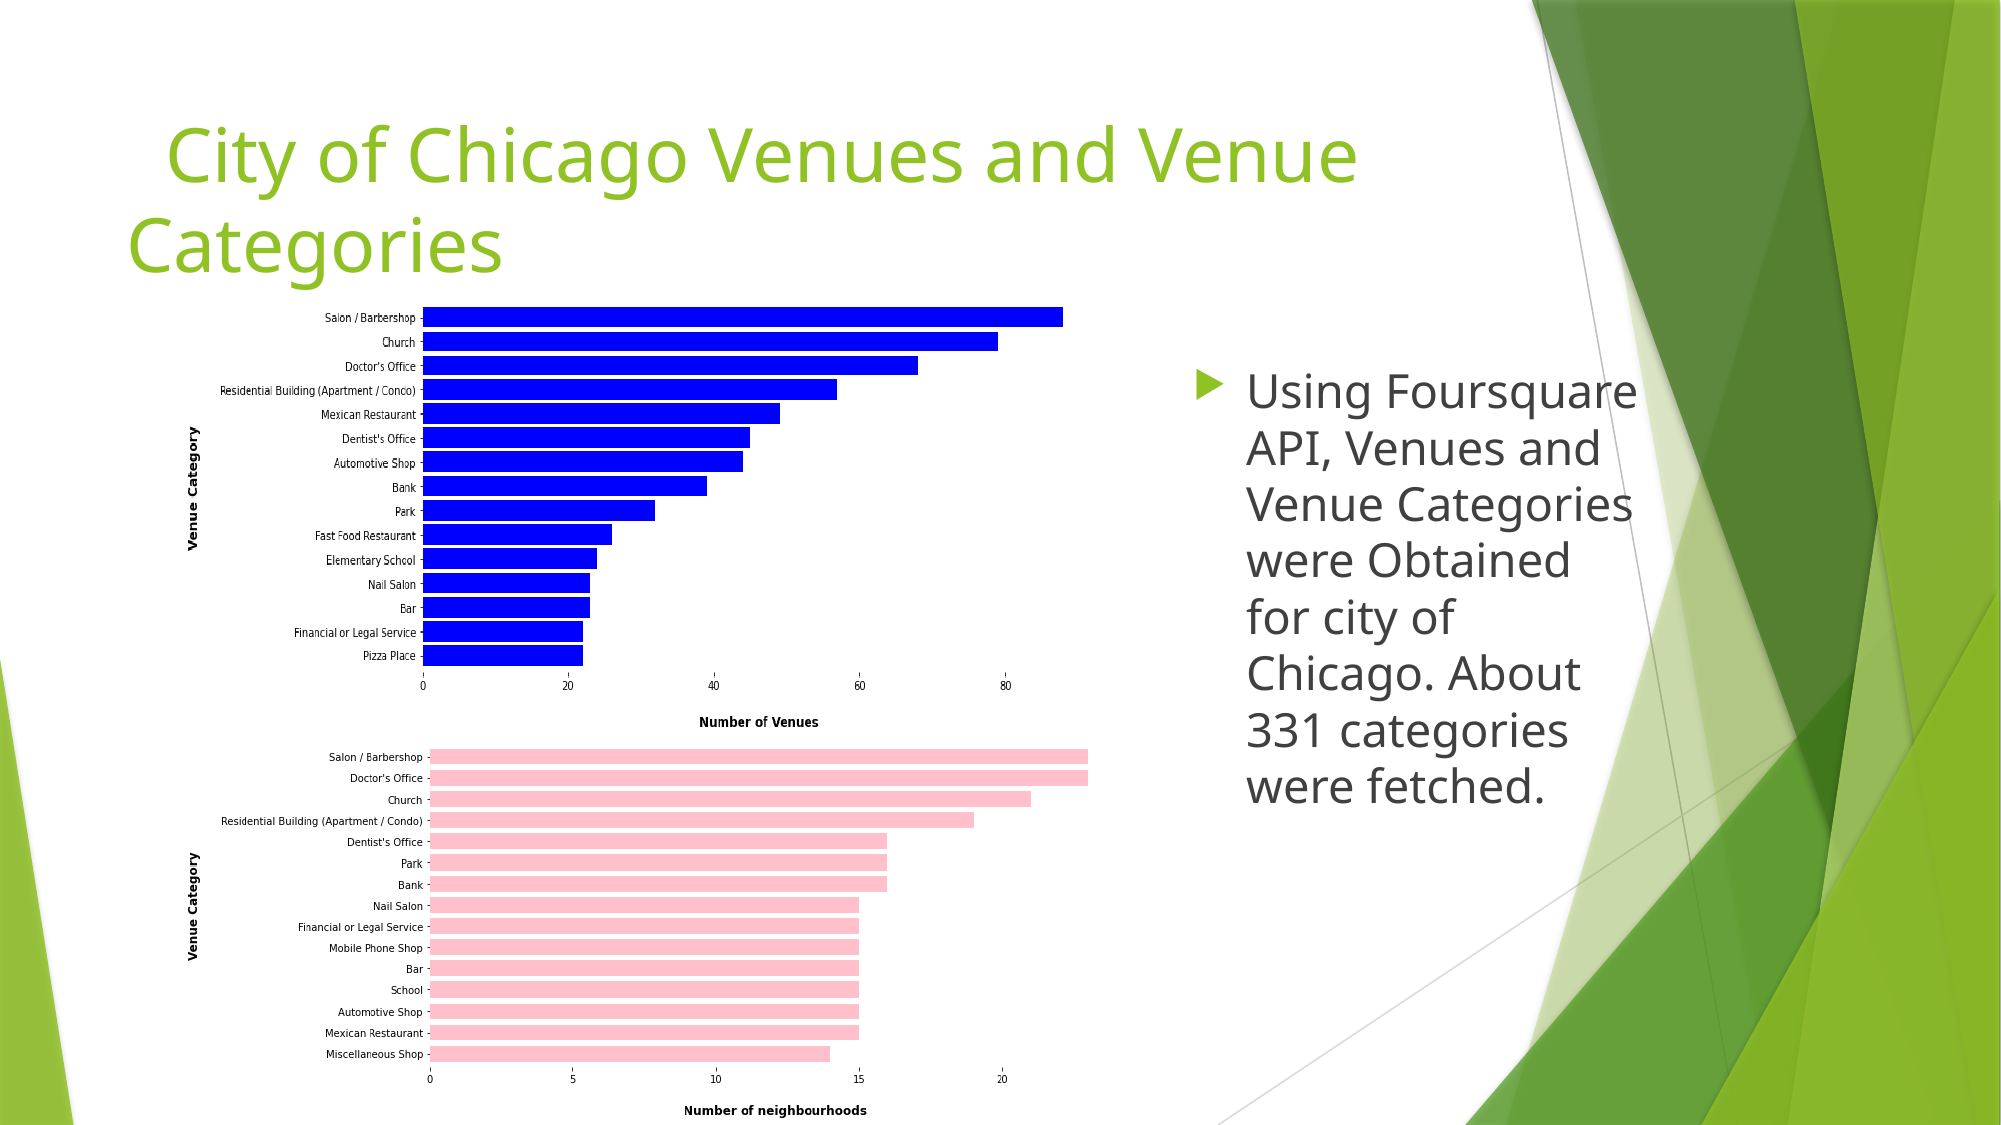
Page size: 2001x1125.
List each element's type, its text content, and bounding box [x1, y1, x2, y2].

list Using Foursquare API, Venues and Venue Categories were Obtained for city of Chicago. About 331 categories were fetched. [1178, 354, 1662, 900]
title City of Chicago Venues and Venue Categories [111, 99, 1522, 317]
picture [180, 294, 1127, 1125]
